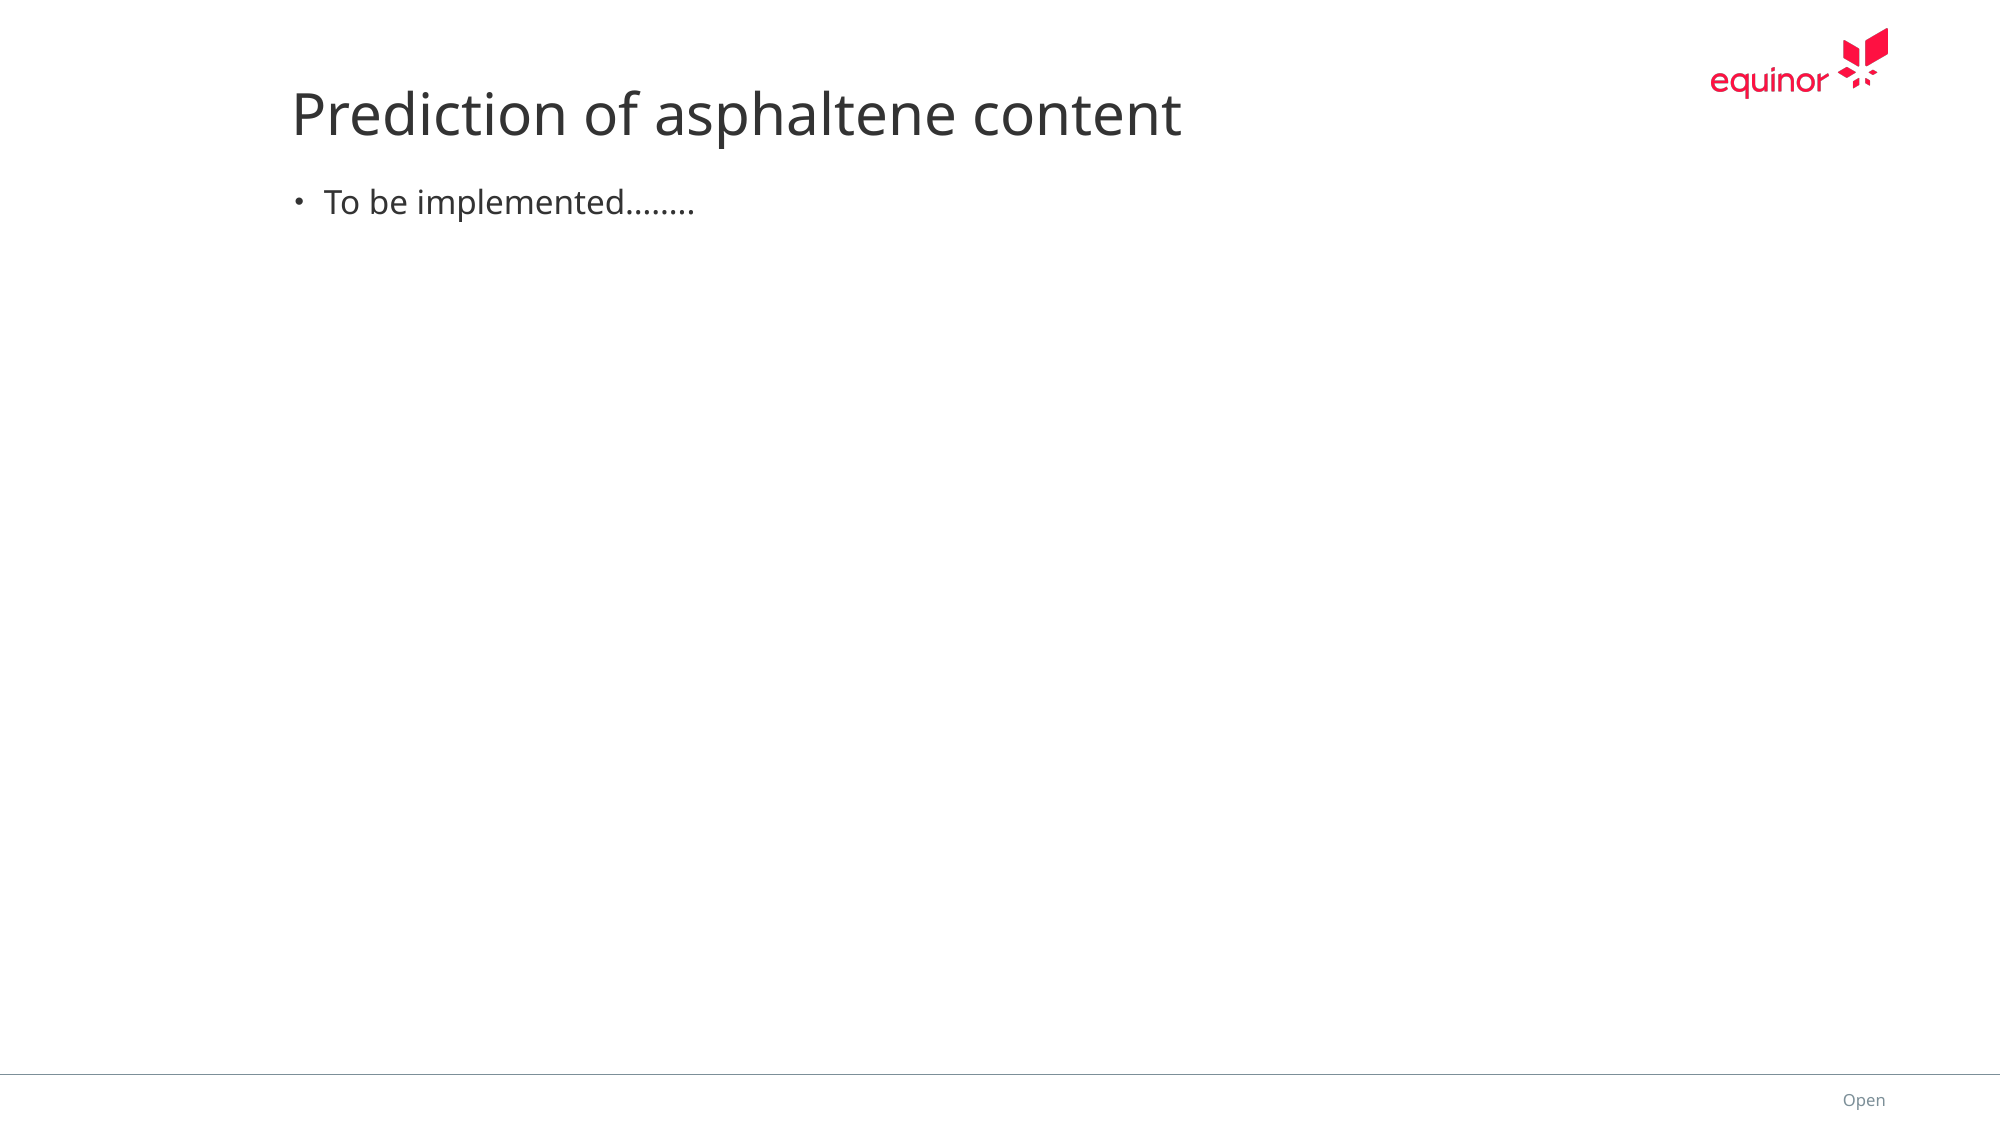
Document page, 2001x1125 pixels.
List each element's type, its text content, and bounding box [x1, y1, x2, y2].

list To be implemented…….. [294, 181, 1712, 890]
title Prediction of asphaltene content [291, 41, 1709, 142]
picture [1711, 28, 1888, 99]
